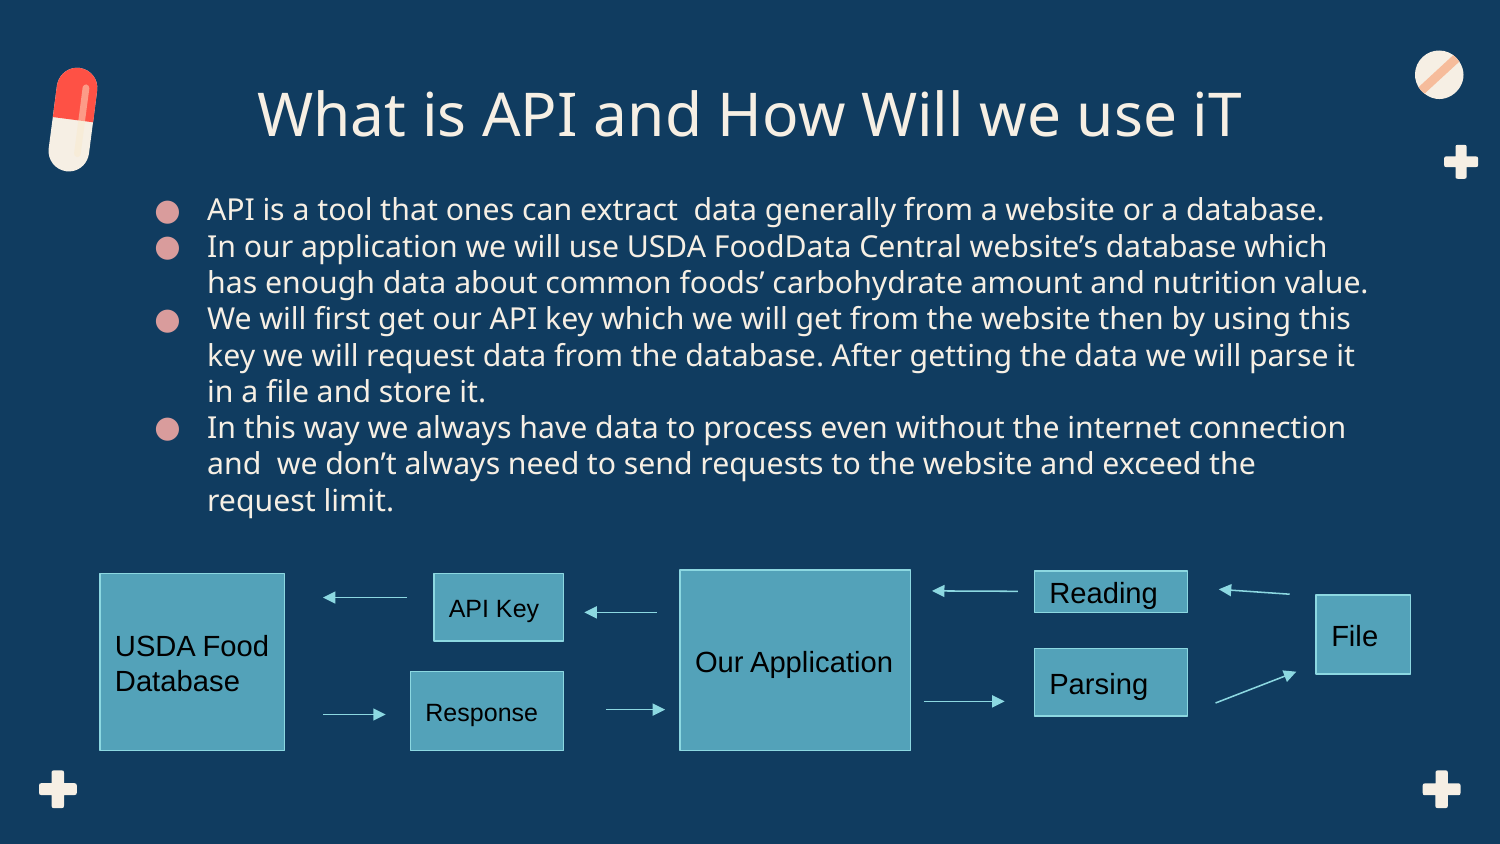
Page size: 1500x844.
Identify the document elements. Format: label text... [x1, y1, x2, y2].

text_box API Key [433, 573, 564, 642]
text_box Reading [1034, 571, 1188, 613]
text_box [1215, 671, 1297, 704]
text_box USDA Food Database [99, 573, 285, 751]
text_box Response [410, 671, 564, 751]
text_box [1218, 589, 1290, 595]
list API is a tool that ones can extract data generally from a website or a database. In our application we will use USDA FoodData Central website’s database which has enough data about common foods’ carbohydrate amount and nutrition value. We will first get our API key which we will get from the website then by using this key we will request data from the database. After getting the data we will parse it in a file and store it. In this way we always have data to process even without the internet connection and we don’t always need to send requests to the website and exceed the request limit. [116, 175, 1384, 753]
title What is API and How Will we use iT [116, 60, 1384, 155]
text_box Our Application [679, 570, 911, 751]
text_box File [1316, 595, 1411, 675]
text_box Parsing [1034, 648, 1188, 717]
